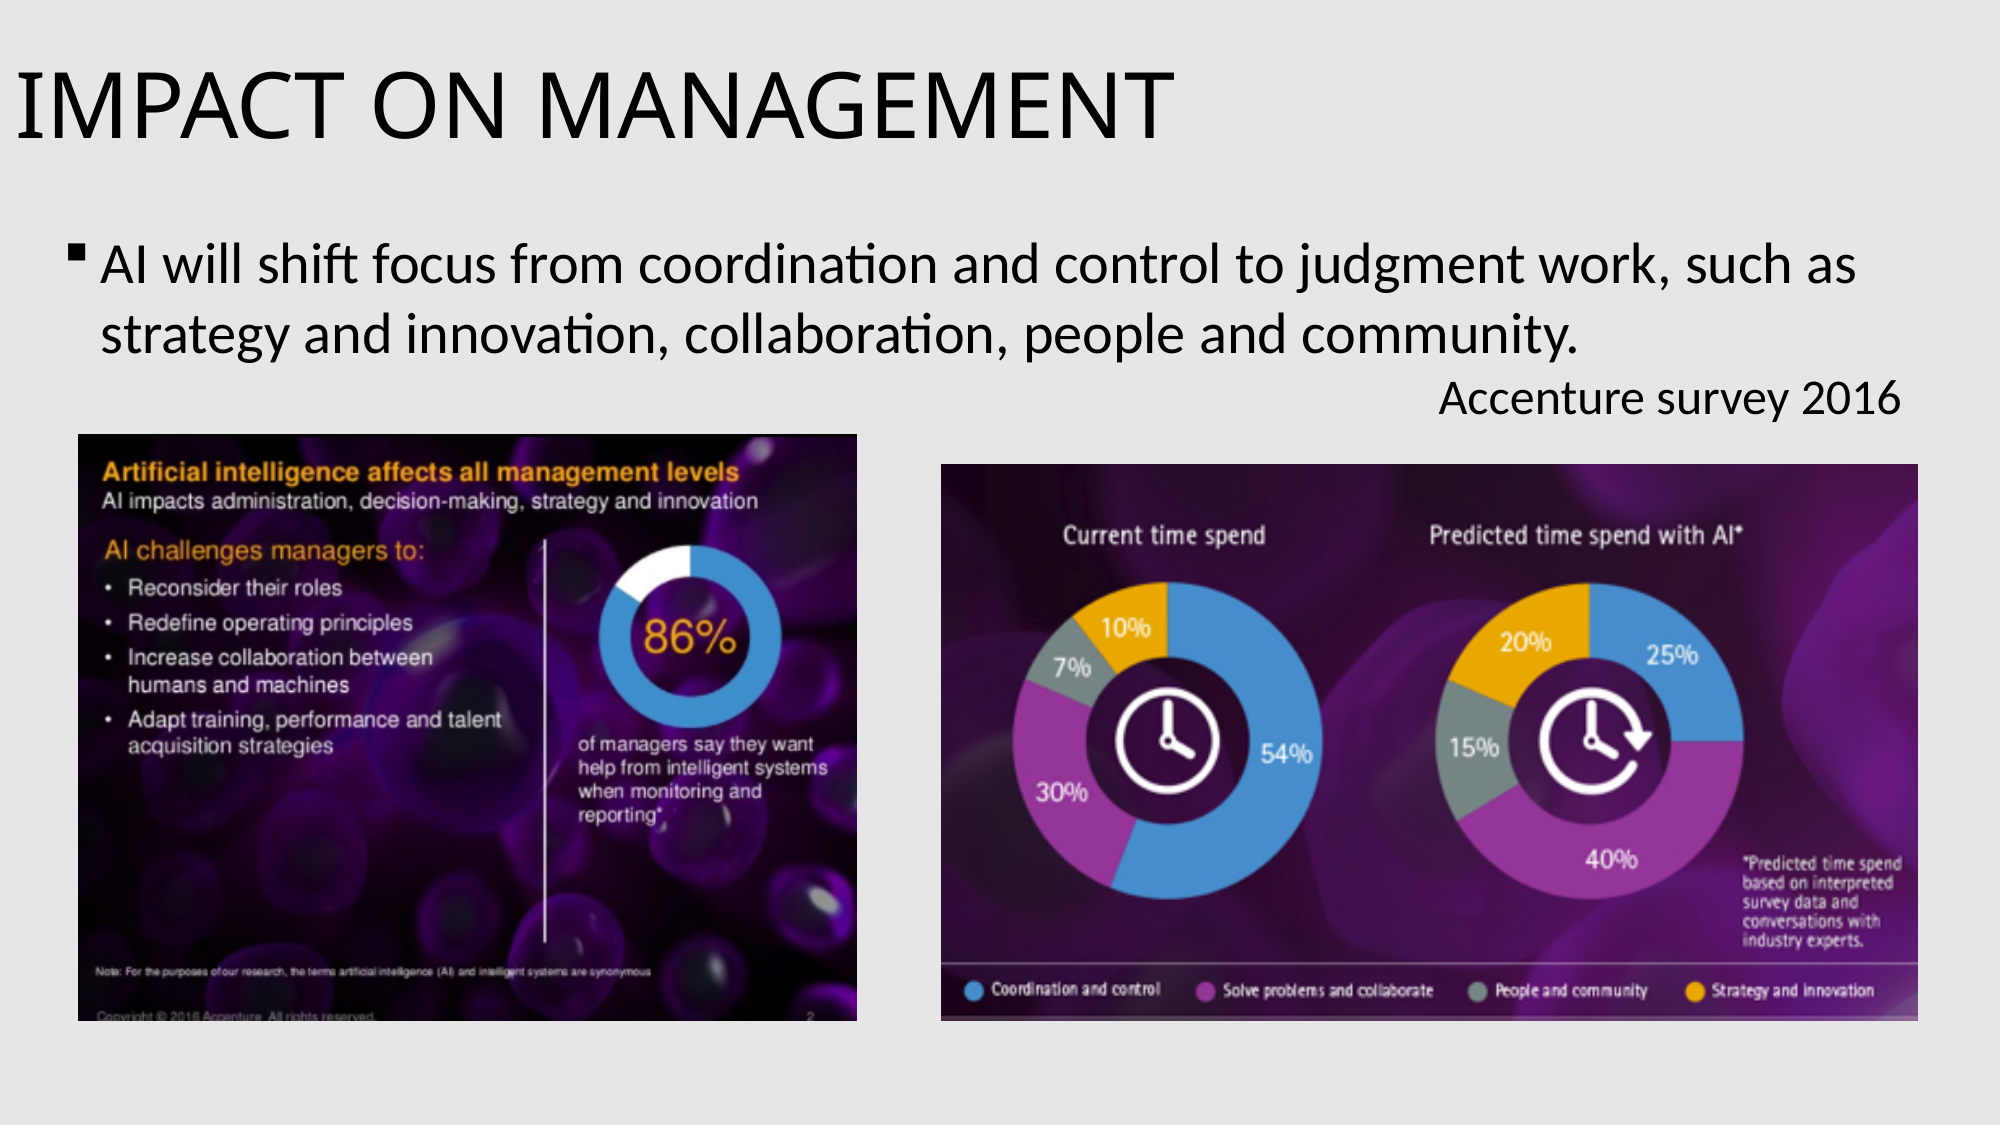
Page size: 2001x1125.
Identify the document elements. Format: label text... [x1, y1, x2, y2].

title IMPACT ON MANAGEMENT [0, 0, 2000, 218]
list AI will shift focus from coordination and control to judgment work, such as strategy and innovation, collaboration, people and community. Accenture survey 2016 [48, 217, 1918, 932]
picture [941, 464, 1918, 1021]
text_box [817, 214, 1637, 276]
picture [78, 434, 857, 1021]
